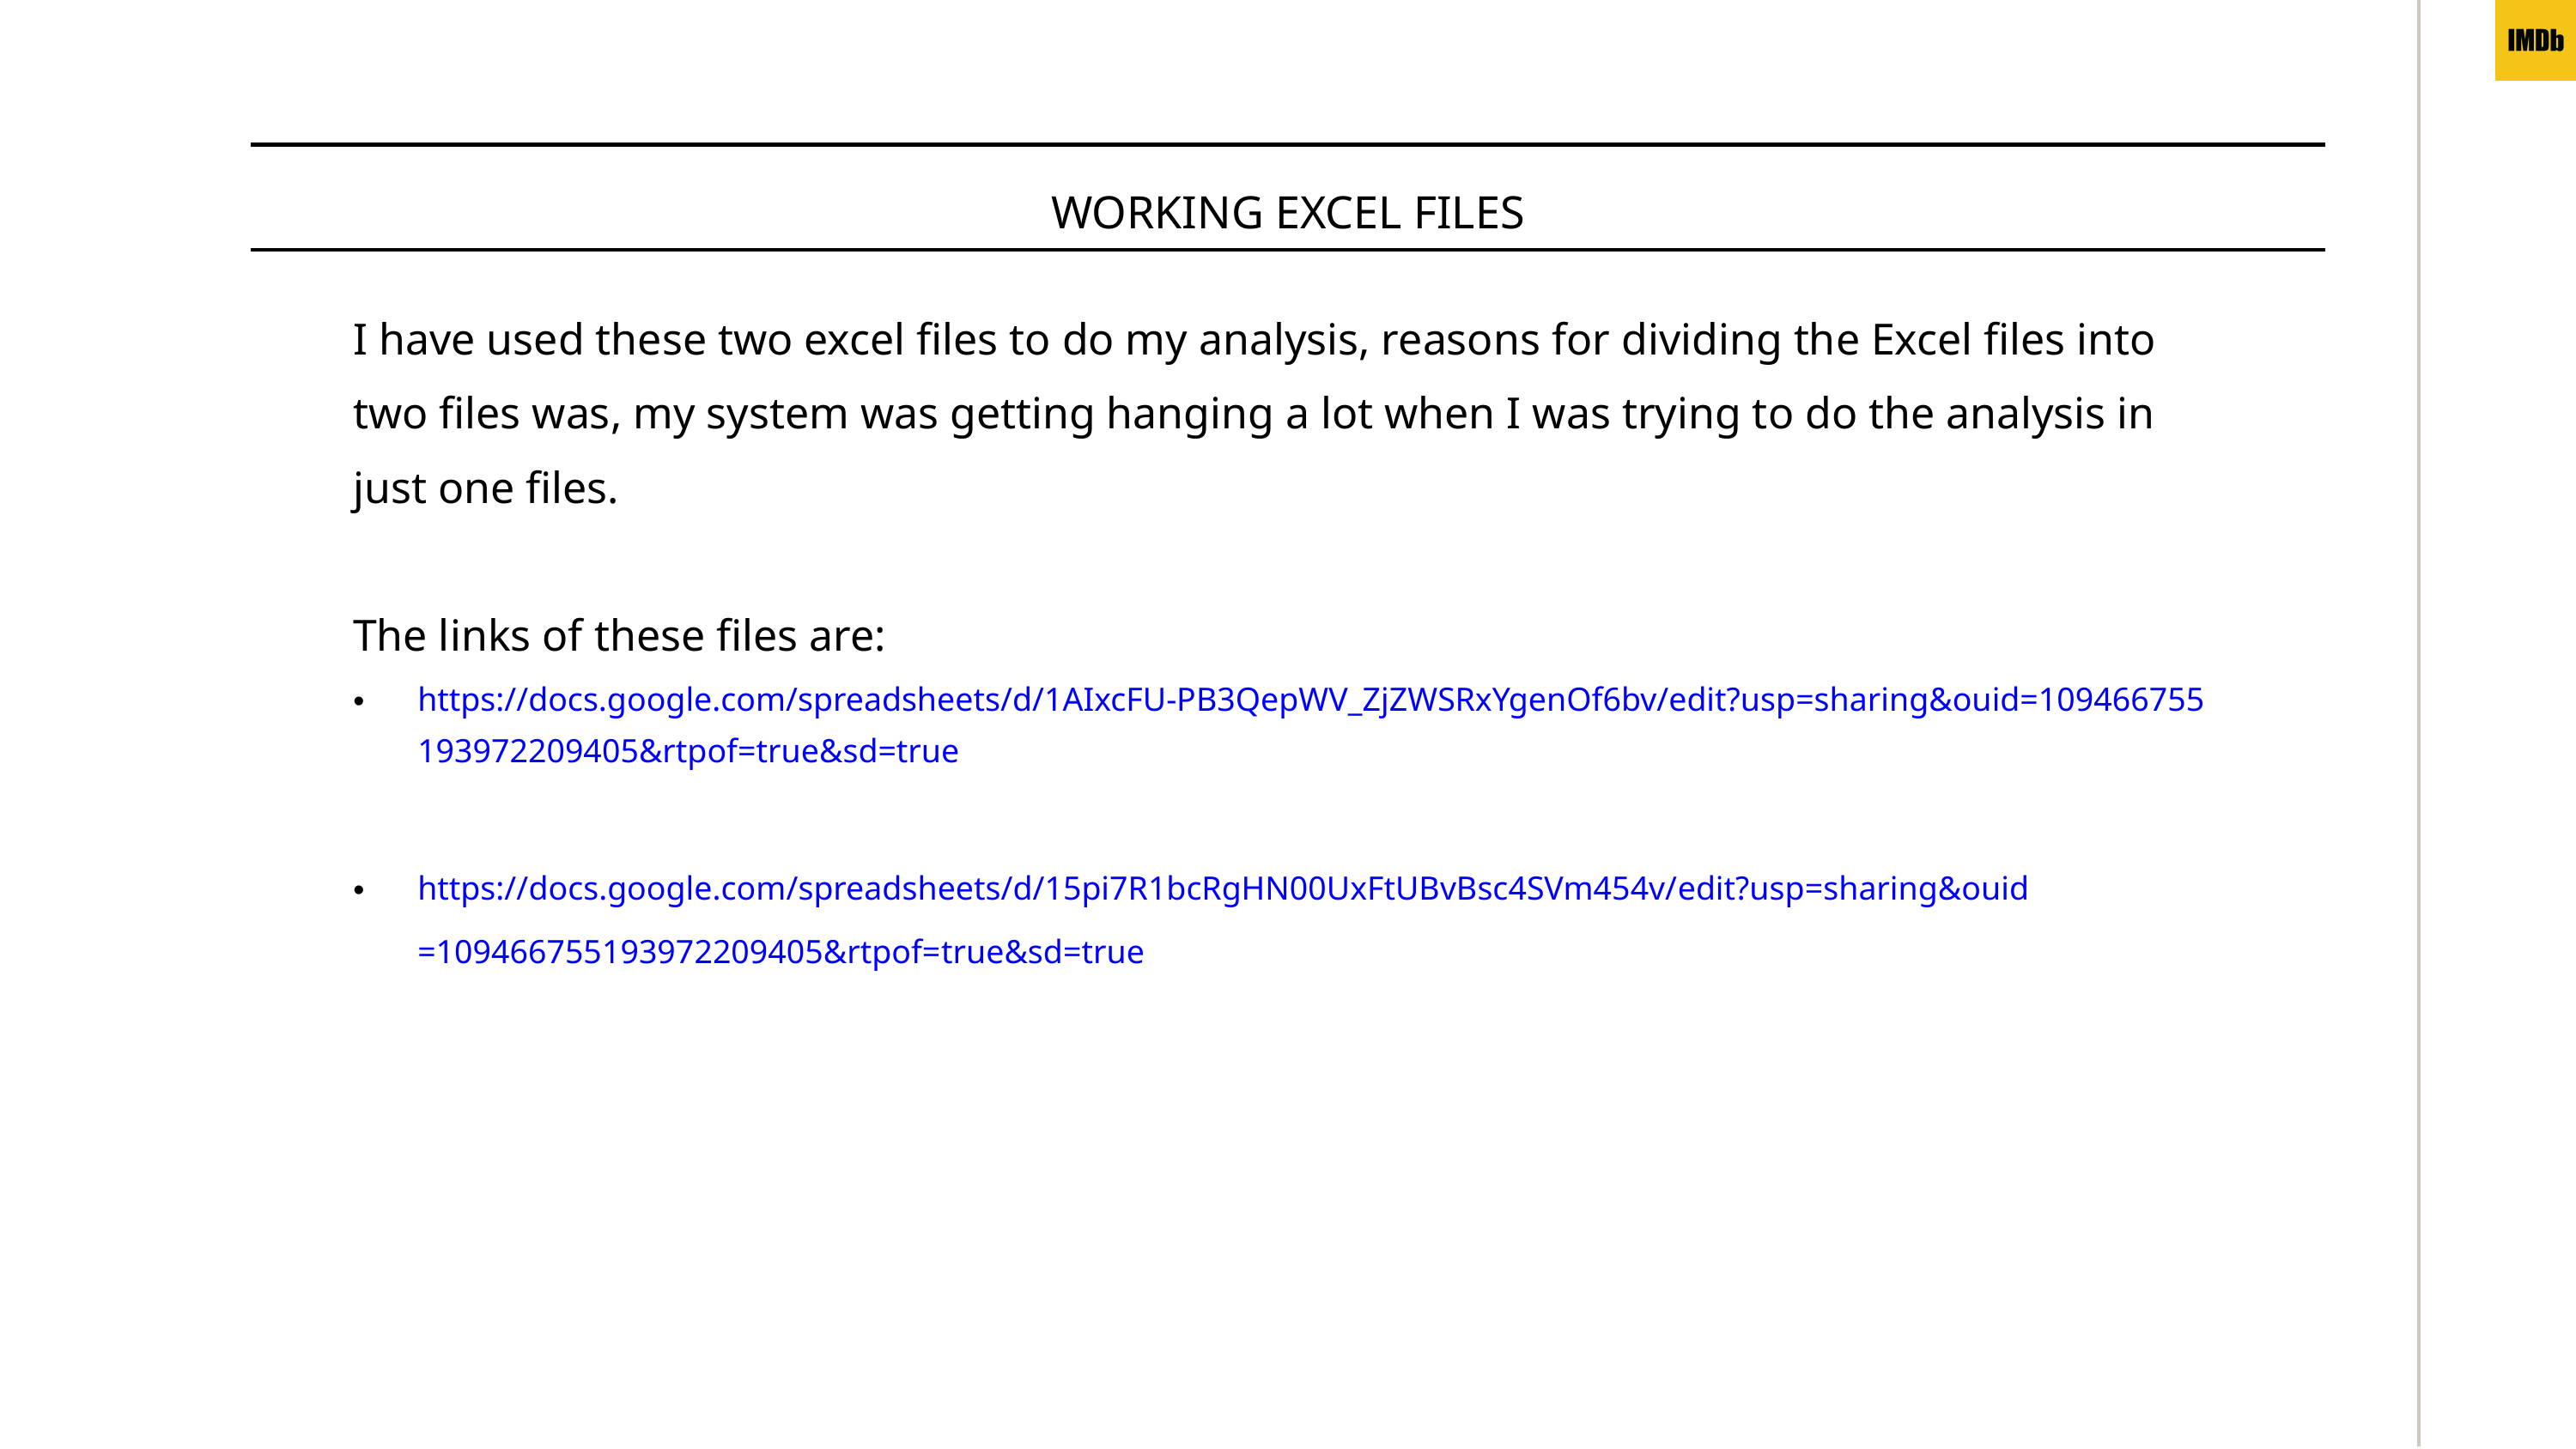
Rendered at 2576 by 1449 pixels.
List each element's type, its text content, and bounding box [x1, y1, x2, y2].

picture [2494, 0, 2576, 81]
text_box I have used these two excel files to do my analysis, reasons for dividing the Excel files into two files was, my system was getting hanging a lot when I was trying to do the analysis in just one files. The links of these files are: https://docs.google.com/spreadsheets/d/1AIxcFU-PB3QepWV_ZjZWSRxYgenOf6bv/edit?usp=sharing&ouid=109466755193972209405&rtpof=true&sd=true https://docs.google.com/spreadsheets/d/15pi7R1bcRgHN00UxFtUBvBsc4SVm454v/edit?usp=sharing&ouid=109466755193972209405&rtpof=true&sd=true [353, 288, 2223, 1146]
text_box WORKING EXCEL FILES [723, 173, 1853, 238]
